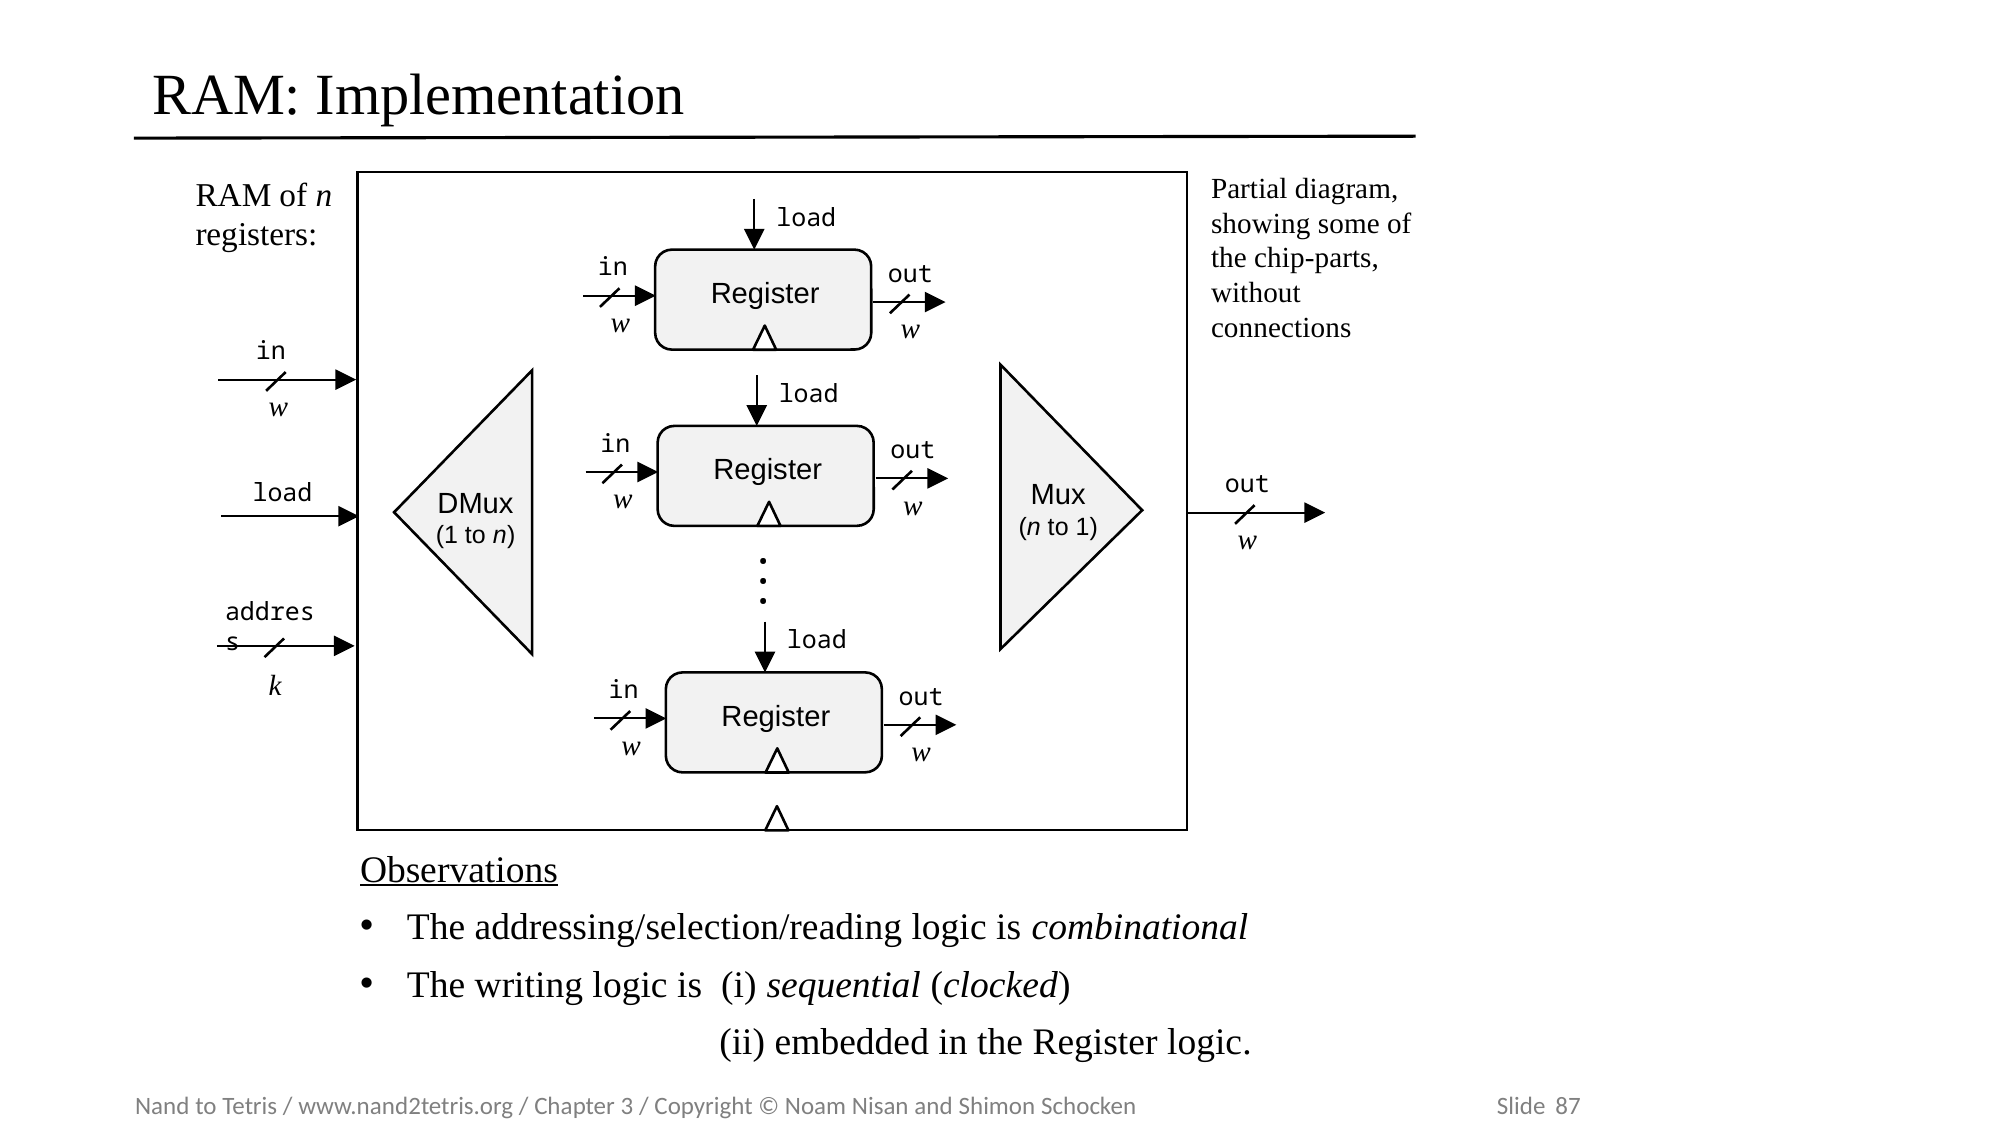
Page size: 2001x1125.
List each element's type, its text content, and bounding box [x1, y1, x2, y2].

text_box RAM of n registers: [195, 172, 216, 253]
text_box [216, 171, 1326, 831]
title RAM: Implementation [137, 48, 1417, 144]
text_box Observations The addressing/selection/reading logic is combinational The writing logic is (i) sequential (clocked) (ii) embedded in the Register logic. [345, 837, 1396, 1070]
text_box Partial diagram, showing some of the chip-parts, without connections [1211, 168, 1443, 344]
